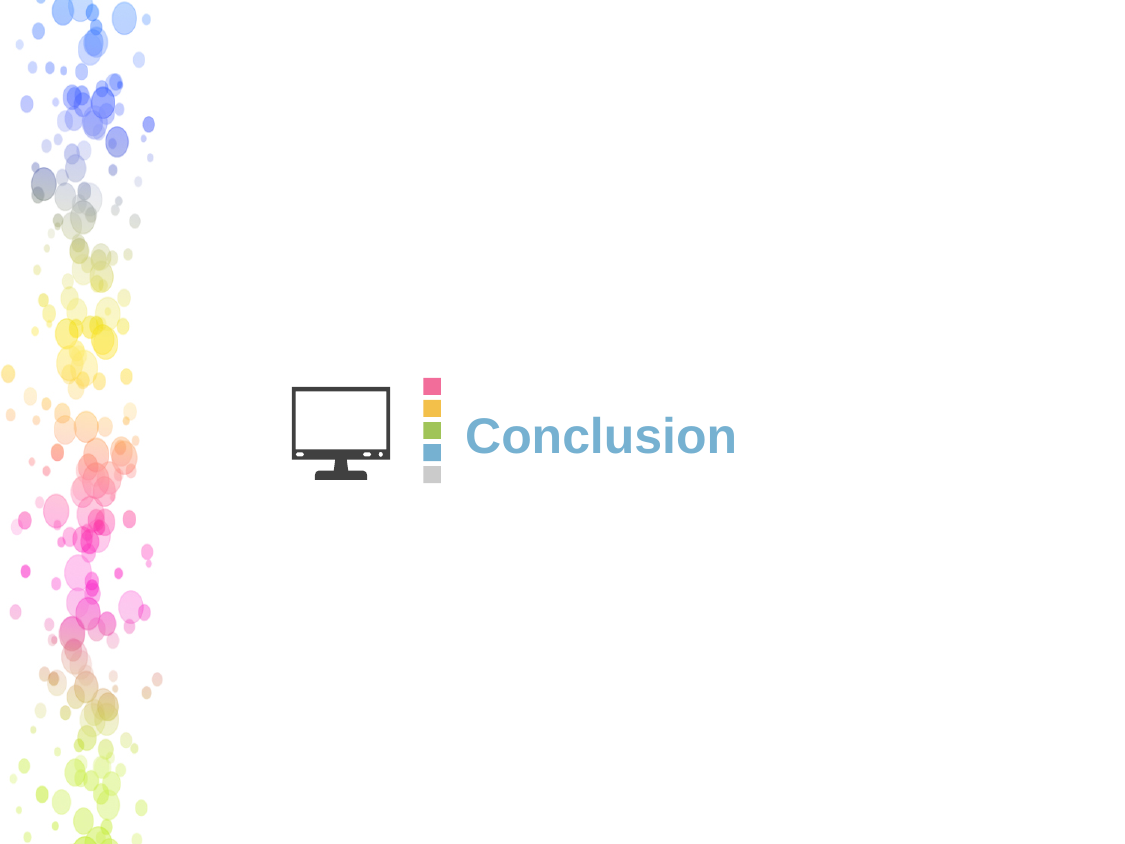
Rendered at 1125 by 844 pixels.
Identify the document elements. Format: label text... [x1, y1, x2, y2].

title Conclusion [450, 382, 1124, 484]
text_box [423, 377, 442, 484]
picture [0, 0, 1125, 844]
text_box [289, 384, 393, 482]
